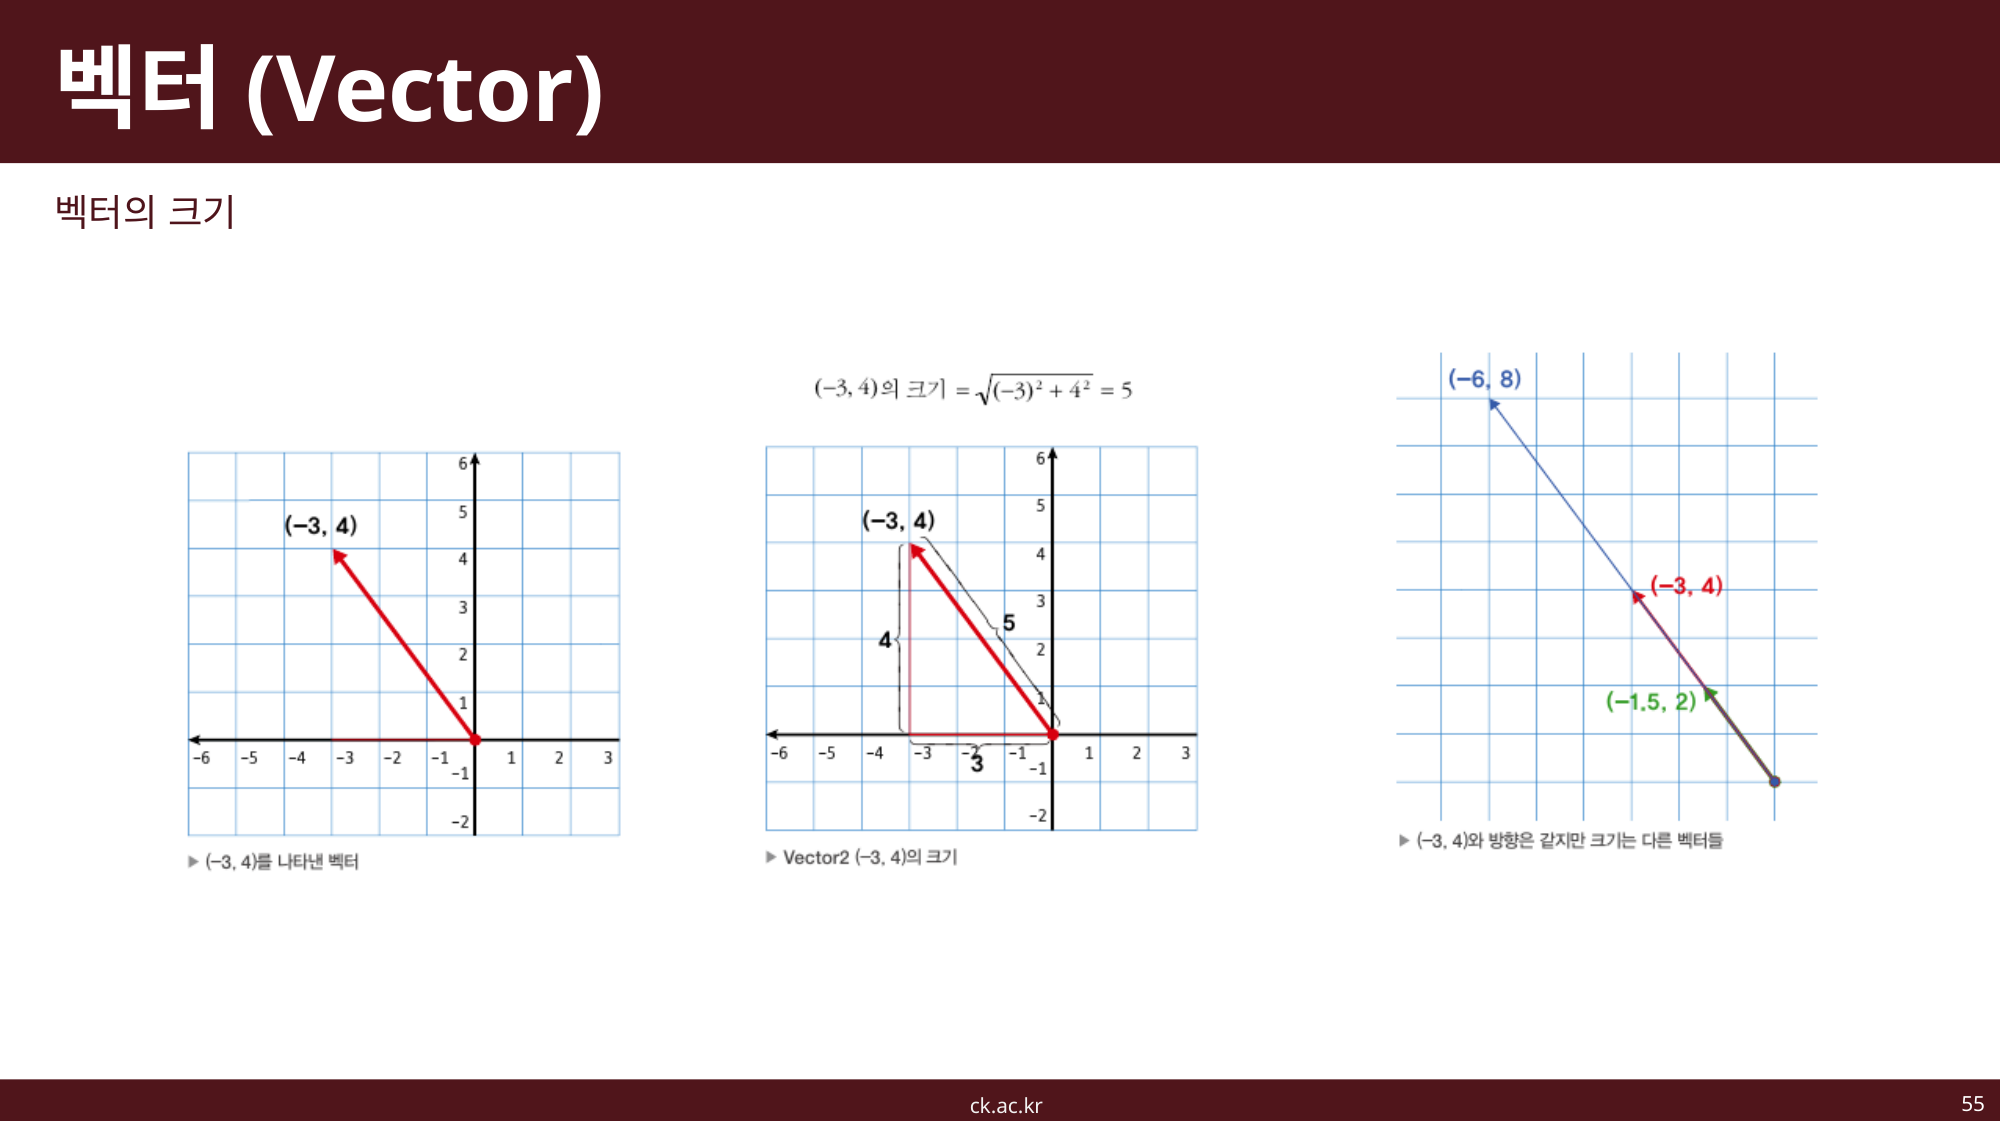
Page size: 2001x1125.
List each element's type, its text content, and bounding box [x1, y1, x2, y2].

picture [174, 437, 649, 883]
text_box 벡터의 크기 [39, 181, 1970, 241]
title 벡터(Vector) [39, 34, 1289, 149]
footer ck.ac.kr [949, 1084, 1064, 1125]
picture [1356, 331, 1821, 865]
picture [722, 363, 1247, 883]
slide_number 55 [1911, 1083, 2000, 1125]
